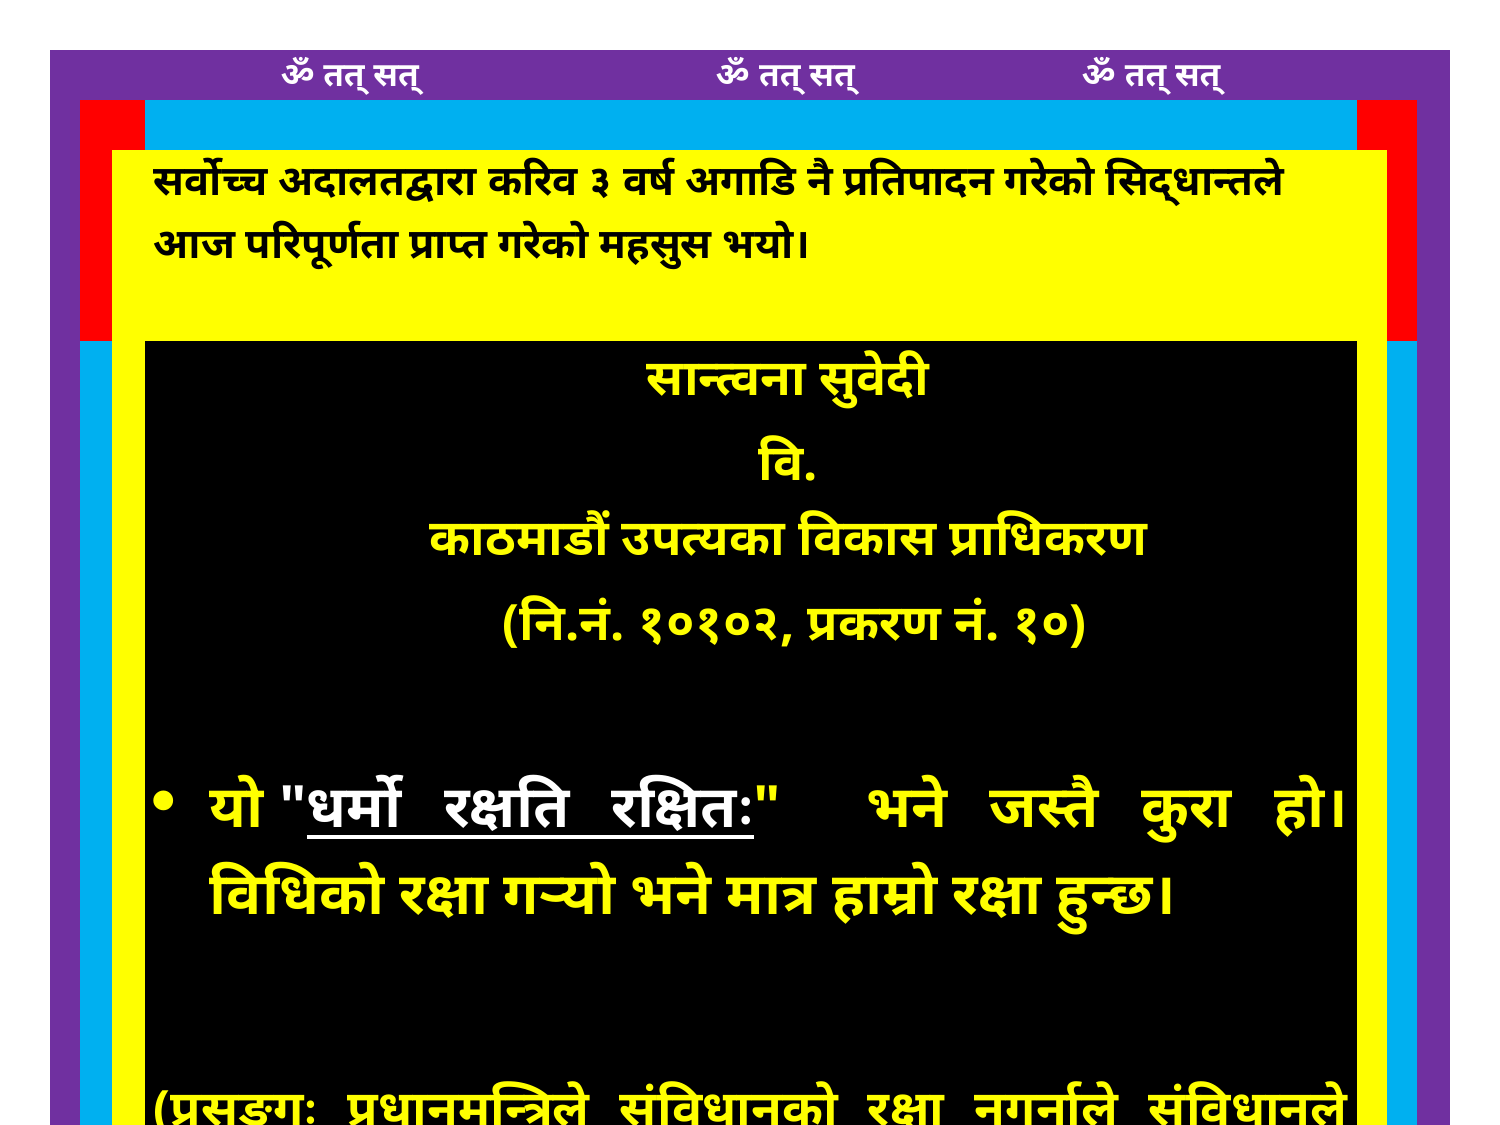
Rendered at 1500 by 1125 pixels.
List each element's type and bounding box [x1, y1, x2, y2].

slide_number [1074, 1042, 1425, 1103]
table_cell [50, 100, 1450, 1125]
table_header [50, 50, 1450, 100]
